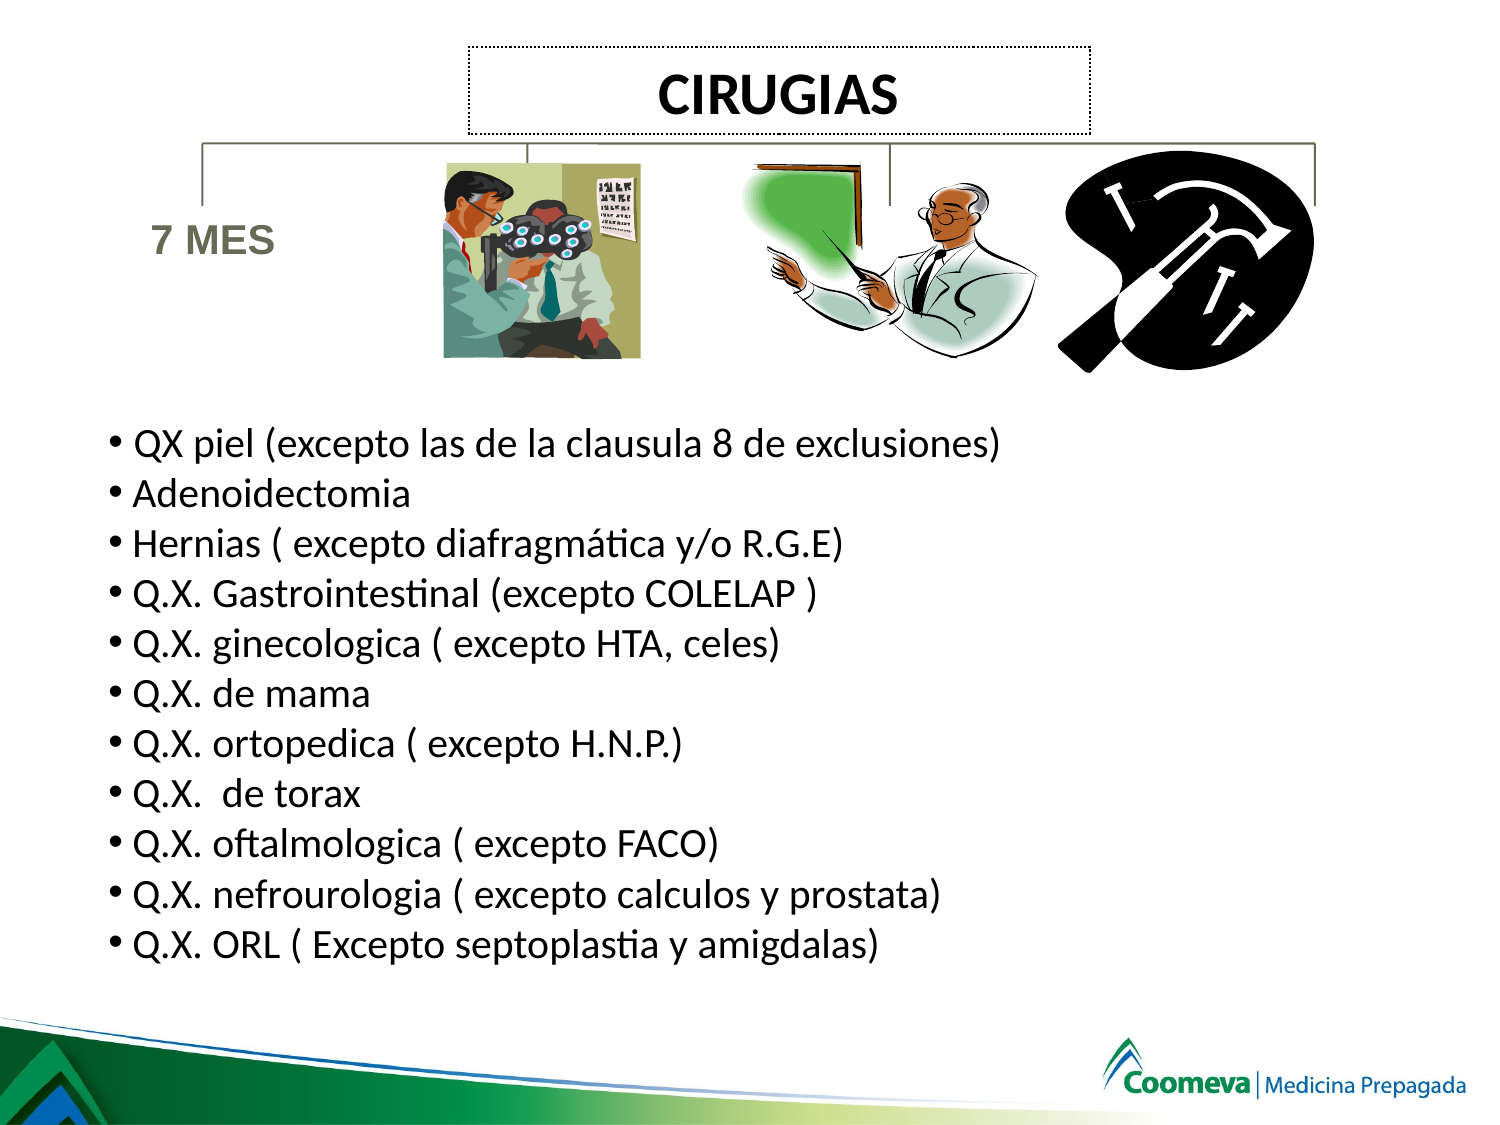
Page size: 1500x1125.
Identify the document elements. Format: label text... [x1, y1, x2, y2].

picture [442, 160, 644, 362]
picture [1056, 148, 1318, 374]
text_box 7 MES [135, 205, 291, 271]
text_box CIRUGIAS [468, 46, 1090, 134]
text_box QX piel (excepto las de la clausula 8 de exclusiones) Adenoidectomia Hernias ( excepto diafragmática y/o R.G.E) Q.X. Gastrointestinal (excepto COLELAP ) Q.X. ginecologica ( excepto HTA, celes) Q.X. de mama Q.X. ortopedica ( excepto H.N.P.) Q.X. de torax Q.X. oftalmologica ( excepto FACO) Q.X. nefrourologia ( excepto calculos y prostata) Q.X. ORL ( Excepto septoplastia y amigdalas) [93, 408, 1376, 1024]
picture [0, 964, 1500, 1125]
picture [737, 160, 1039, 359]
